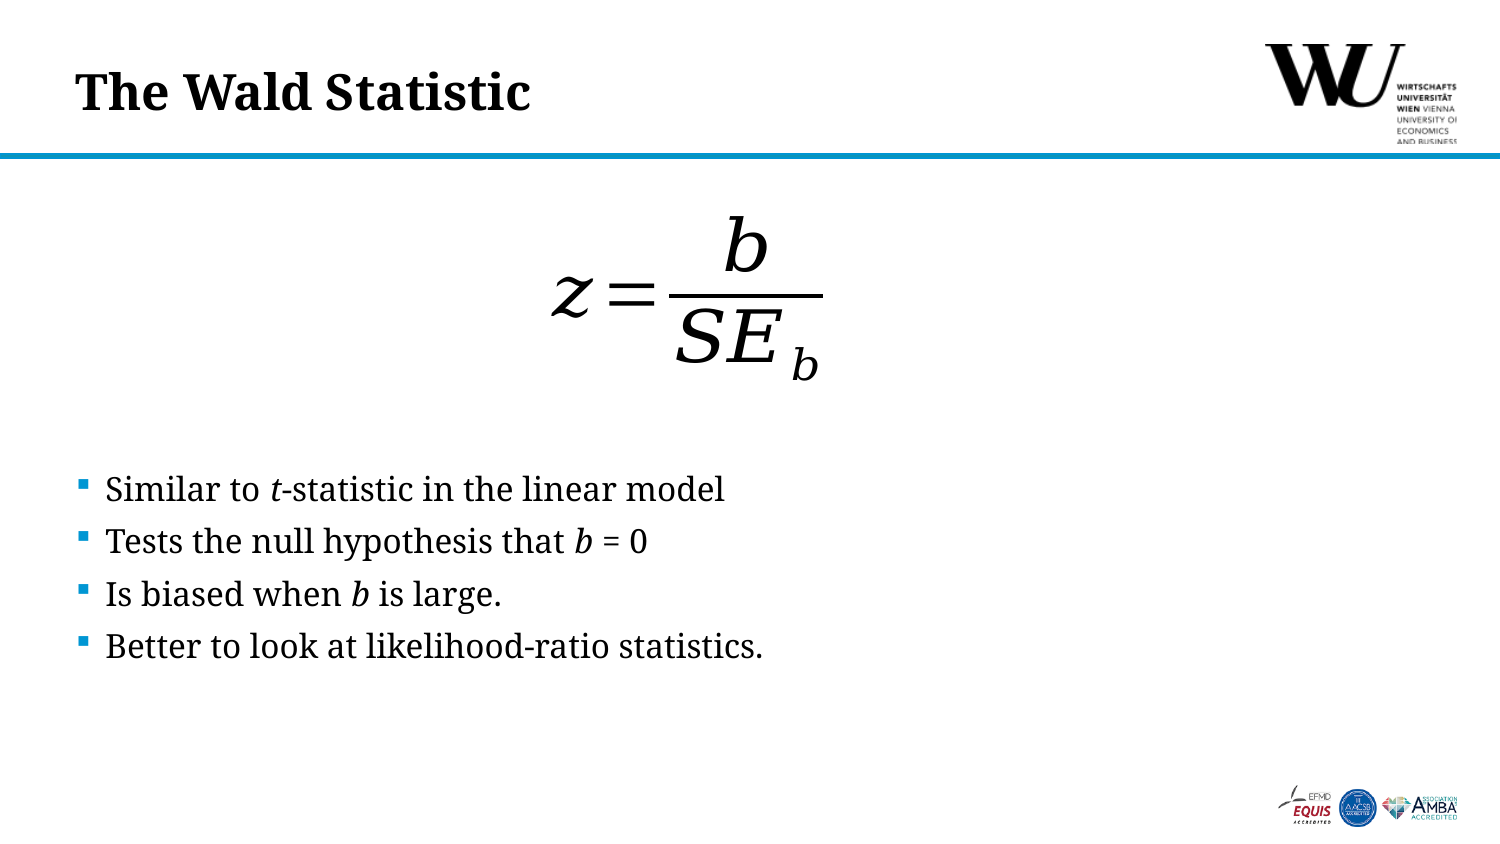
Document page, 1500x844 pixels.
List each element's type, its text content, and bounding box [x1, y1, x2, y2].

list Similar to t-statistic in the linear model Tests the null hypothesis that b = 0 Is biased when b is large. Better to look at likelihood-ratio statistics. [75, 198, 1349, 768]
picture [1278, 785, 1457, 827]
title The Wald Statistic [75, 27, 1198, 155]
